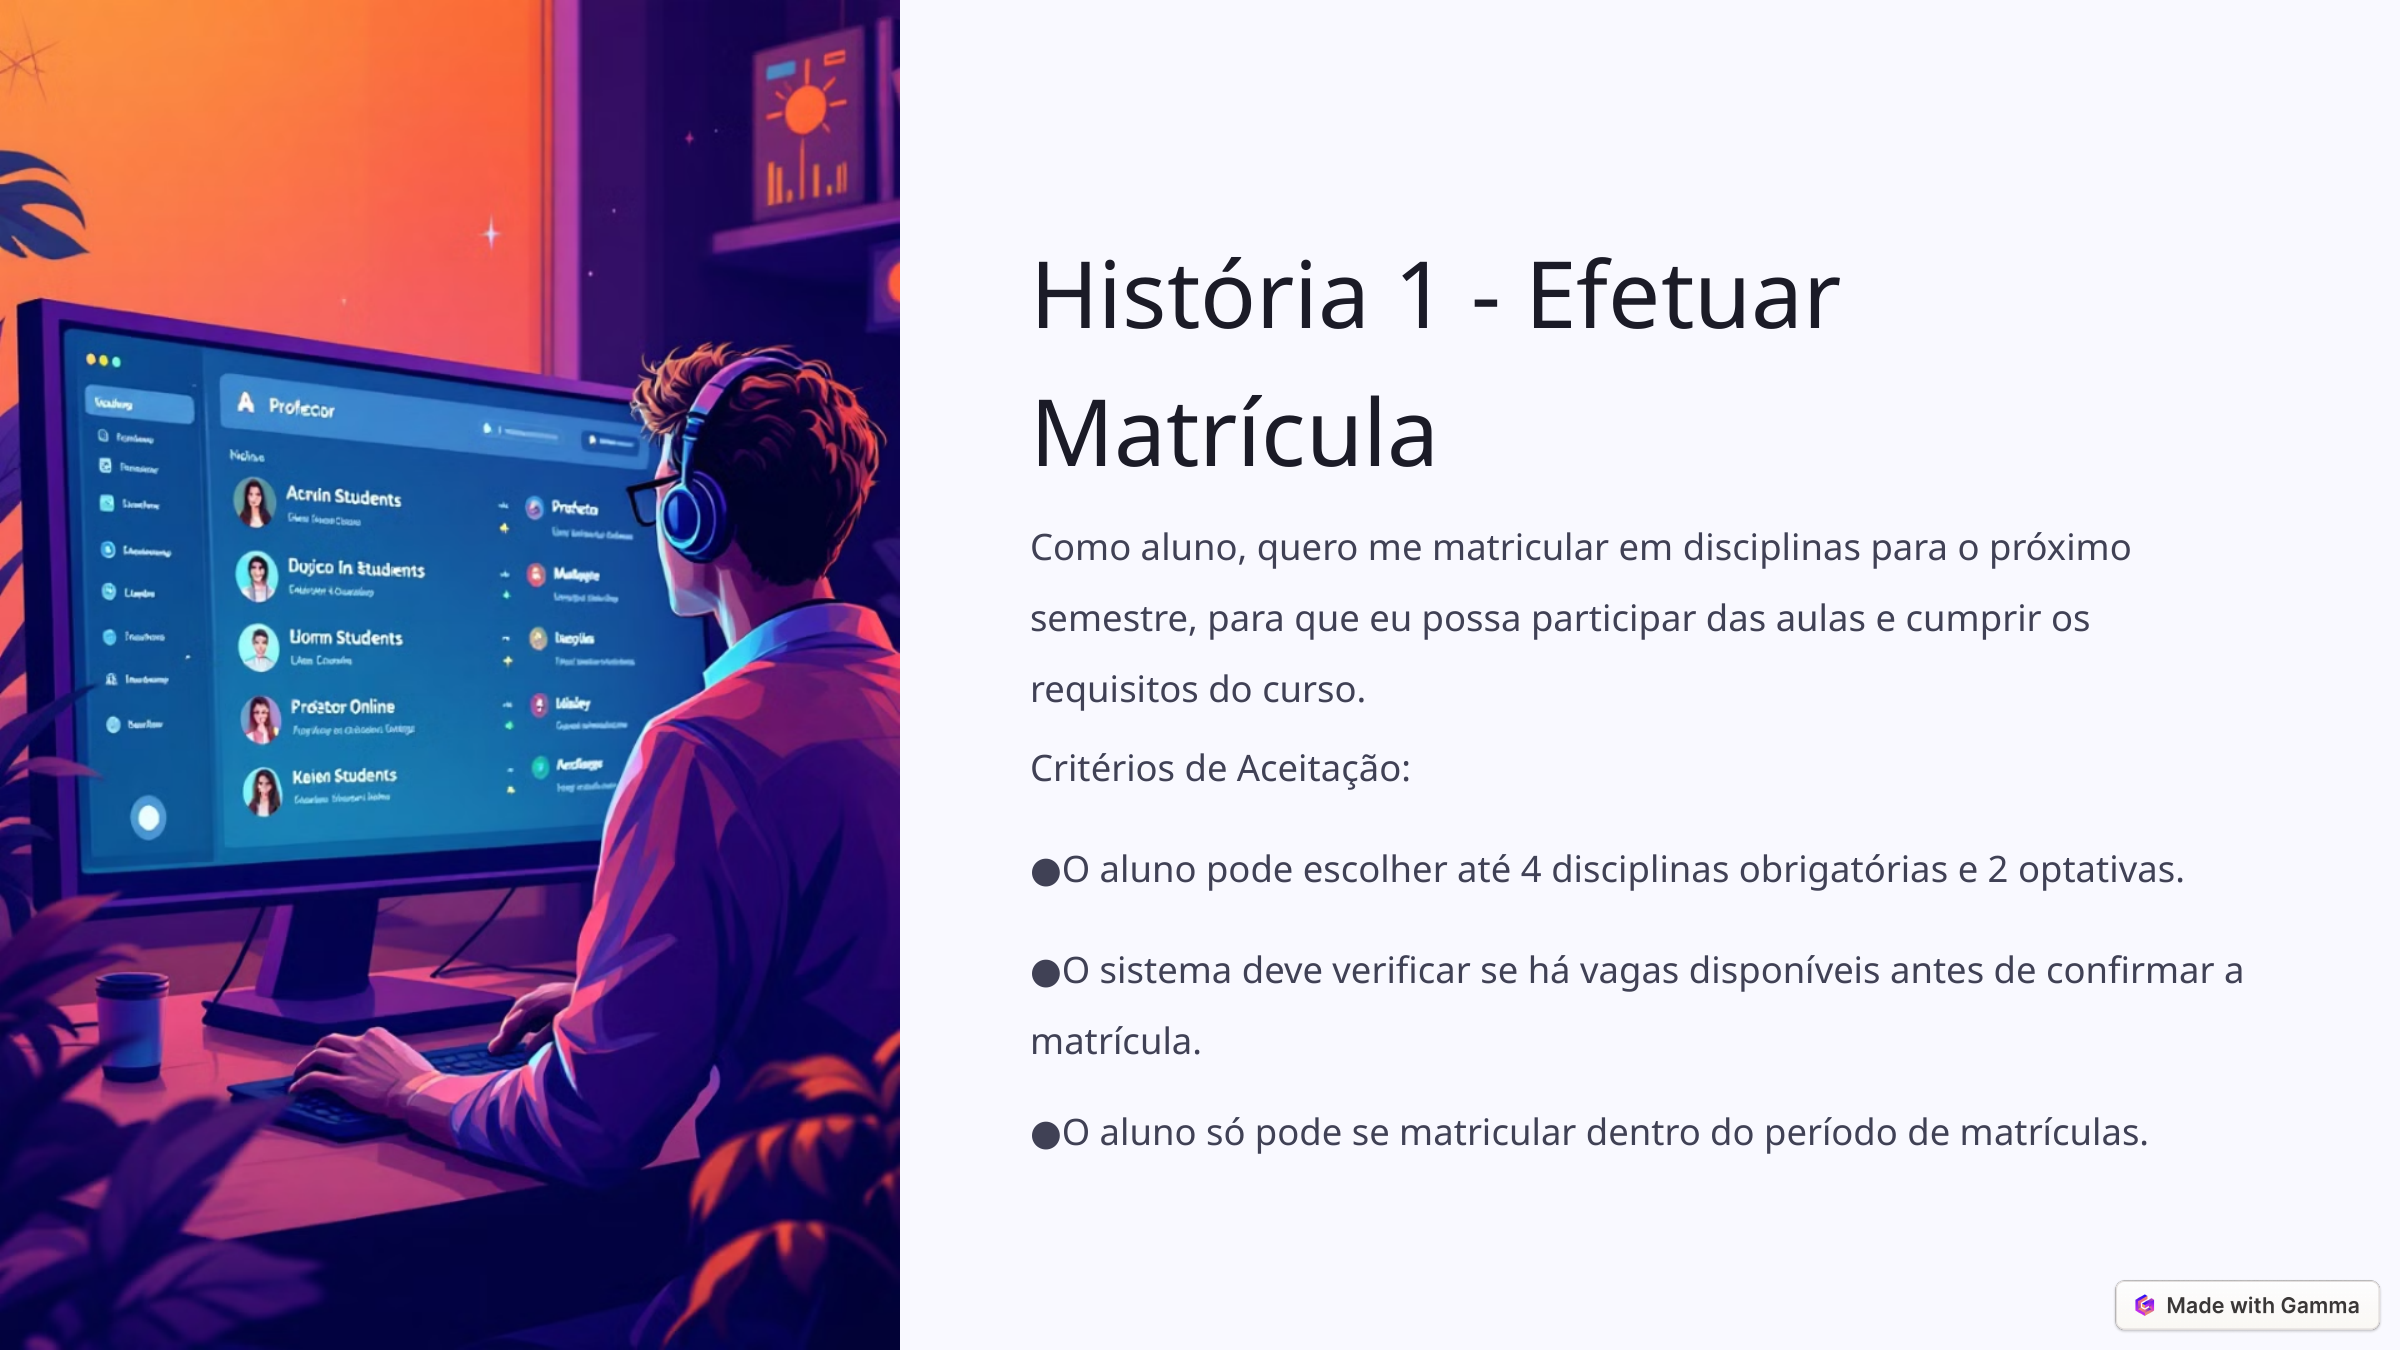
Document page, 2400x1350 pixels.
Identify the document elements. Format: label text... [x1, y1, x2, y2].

text_box Como aluno, quero me matricular em disciplinas para o próximo semestre, para que eu possa participar das aulas e cumprir os requisitos do curso. [1030, 497, 2270, 676]
text_box Critérios de Aceitação: [1030, 717, 2270, 778]
text_box História 1 - Efetuar Matrícula [1030, 208, 2270, 442]
picture [2106, 1271, 2389, 1339]
picture [0, 0, 901, 1350]
text_box ●O aluno pode escolher até 4 disciplinas obrigatórias e 2 optativas. [1030, 819, 2270, 879]
text_box ●O aluno só pode se matricular dentro do período de matrículas. [1030, 1081, 2270, 1141]
text_box ●O sistema deve verificar se há vagas disponíveis antes de confirmar a matrícula. [1030, 920, 2270, 1040]
